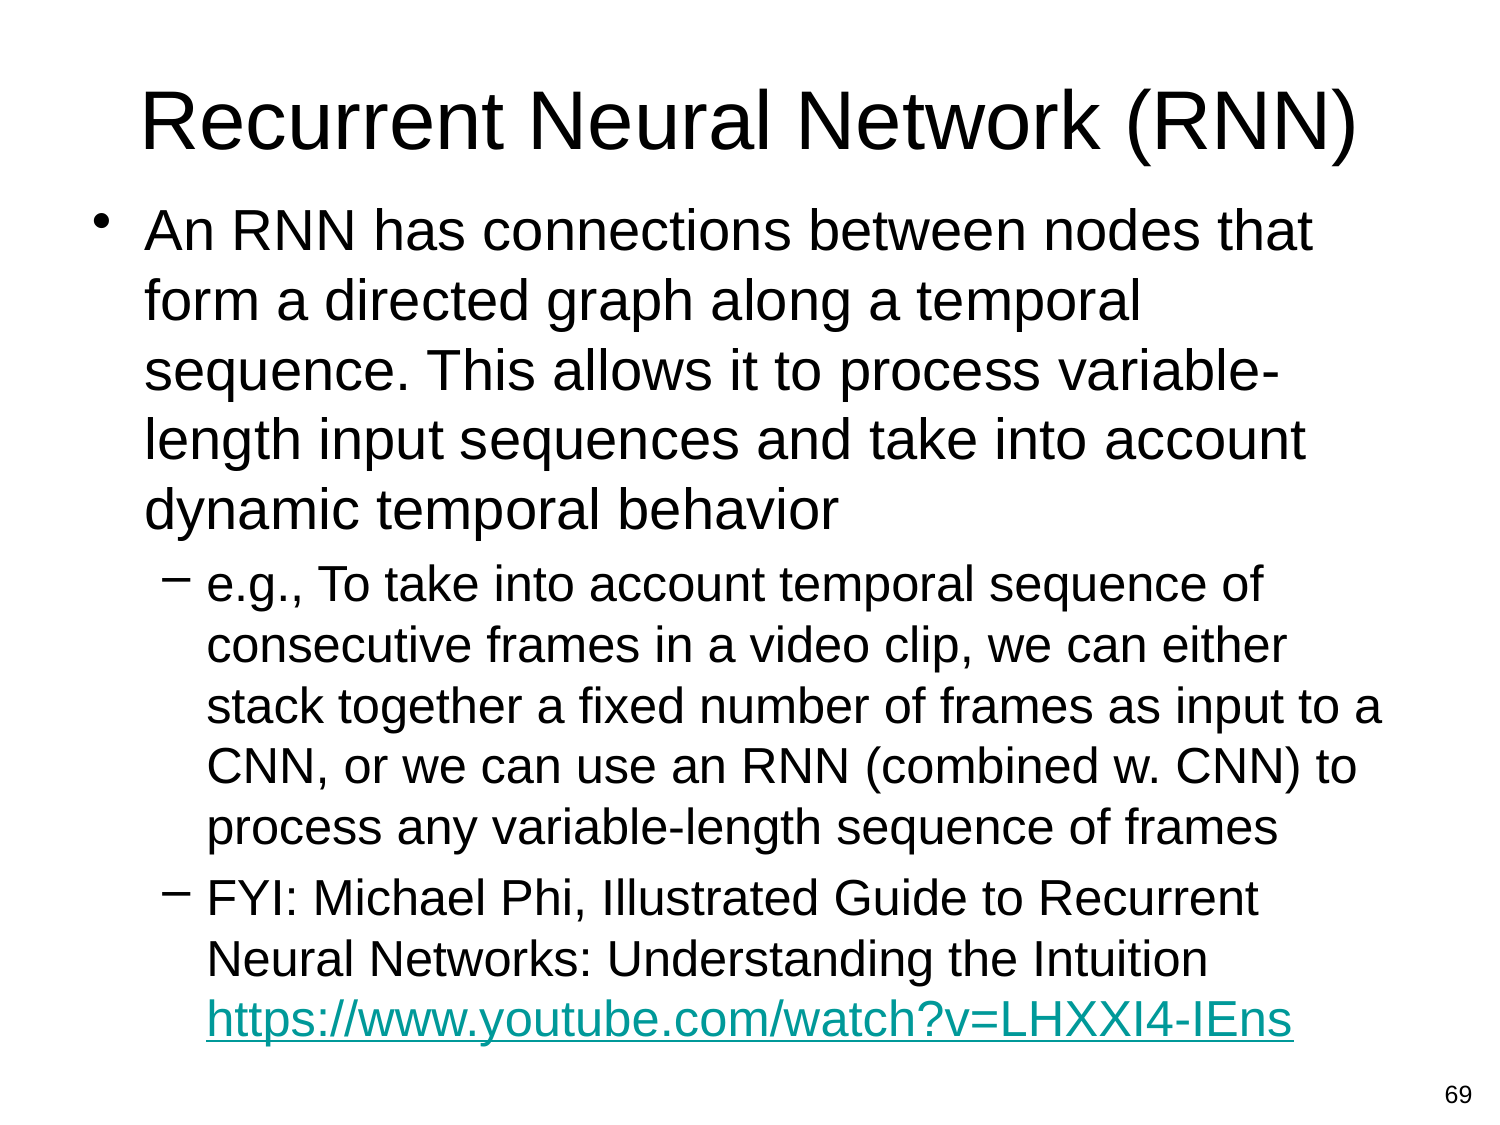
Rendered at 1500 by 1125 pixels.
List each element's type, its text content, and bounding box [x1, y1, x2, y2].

slide_number 69 [1137, 1070, 1488, 1112]
list An RNN has connections between nodes that form a directed graph along a temporal sequence. This allows it to process variable-length input sequences and take into account dynamic temporal behavior e.g., To take into account temporal sequence of consecutive frames in a video clip, we can either stack together a fixed number of frames as input to a CNN, or we can use an RNN (combined w. CNN) to process any variable-length sequence of frames FYI: Michael Phi, Illustrated Guide to Recurrent Neural Networks: Understanding the Intuition https://www.youtube.com/watch?v=LHXXI4-IEns [76, 185, 1427, 1072]
title Recurrent Neural Network (RNN) [74, 44, 1426, 188]
